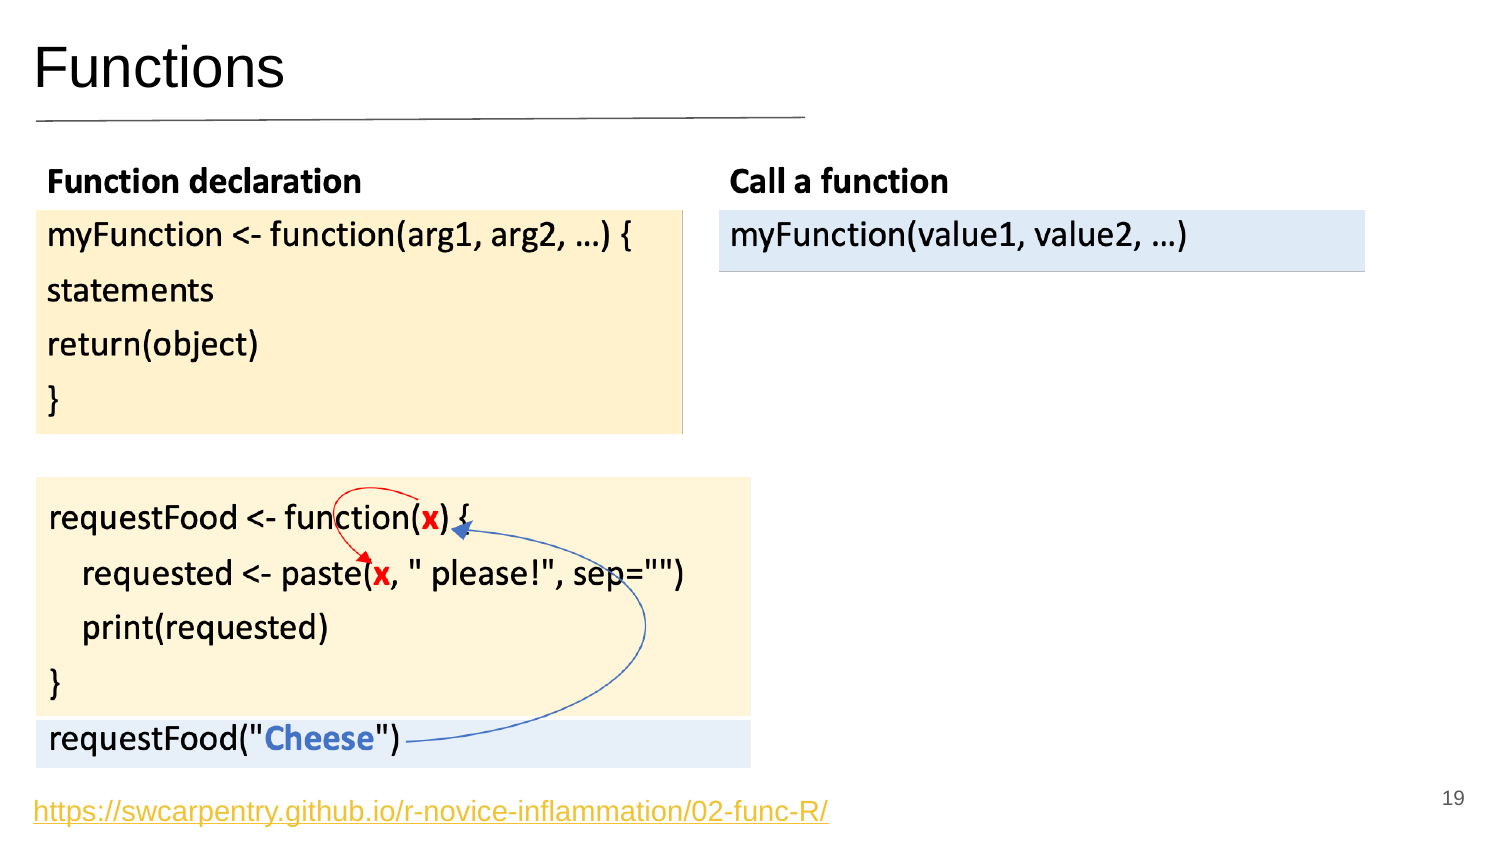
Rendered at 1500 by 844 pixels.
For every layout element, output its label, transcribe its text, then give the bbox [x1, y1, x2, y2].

title Functions [18, 14, 1480, 110]
slide_number ‹#› [1389, 764, 1480, 830]
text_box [35, 117, 806, 122]
picture [24, 145, 1365, 788]
text_box https://swcarpentry.github.io/r-novice-inflammation/02-func-R/ [18, 776, 1084, 844]
